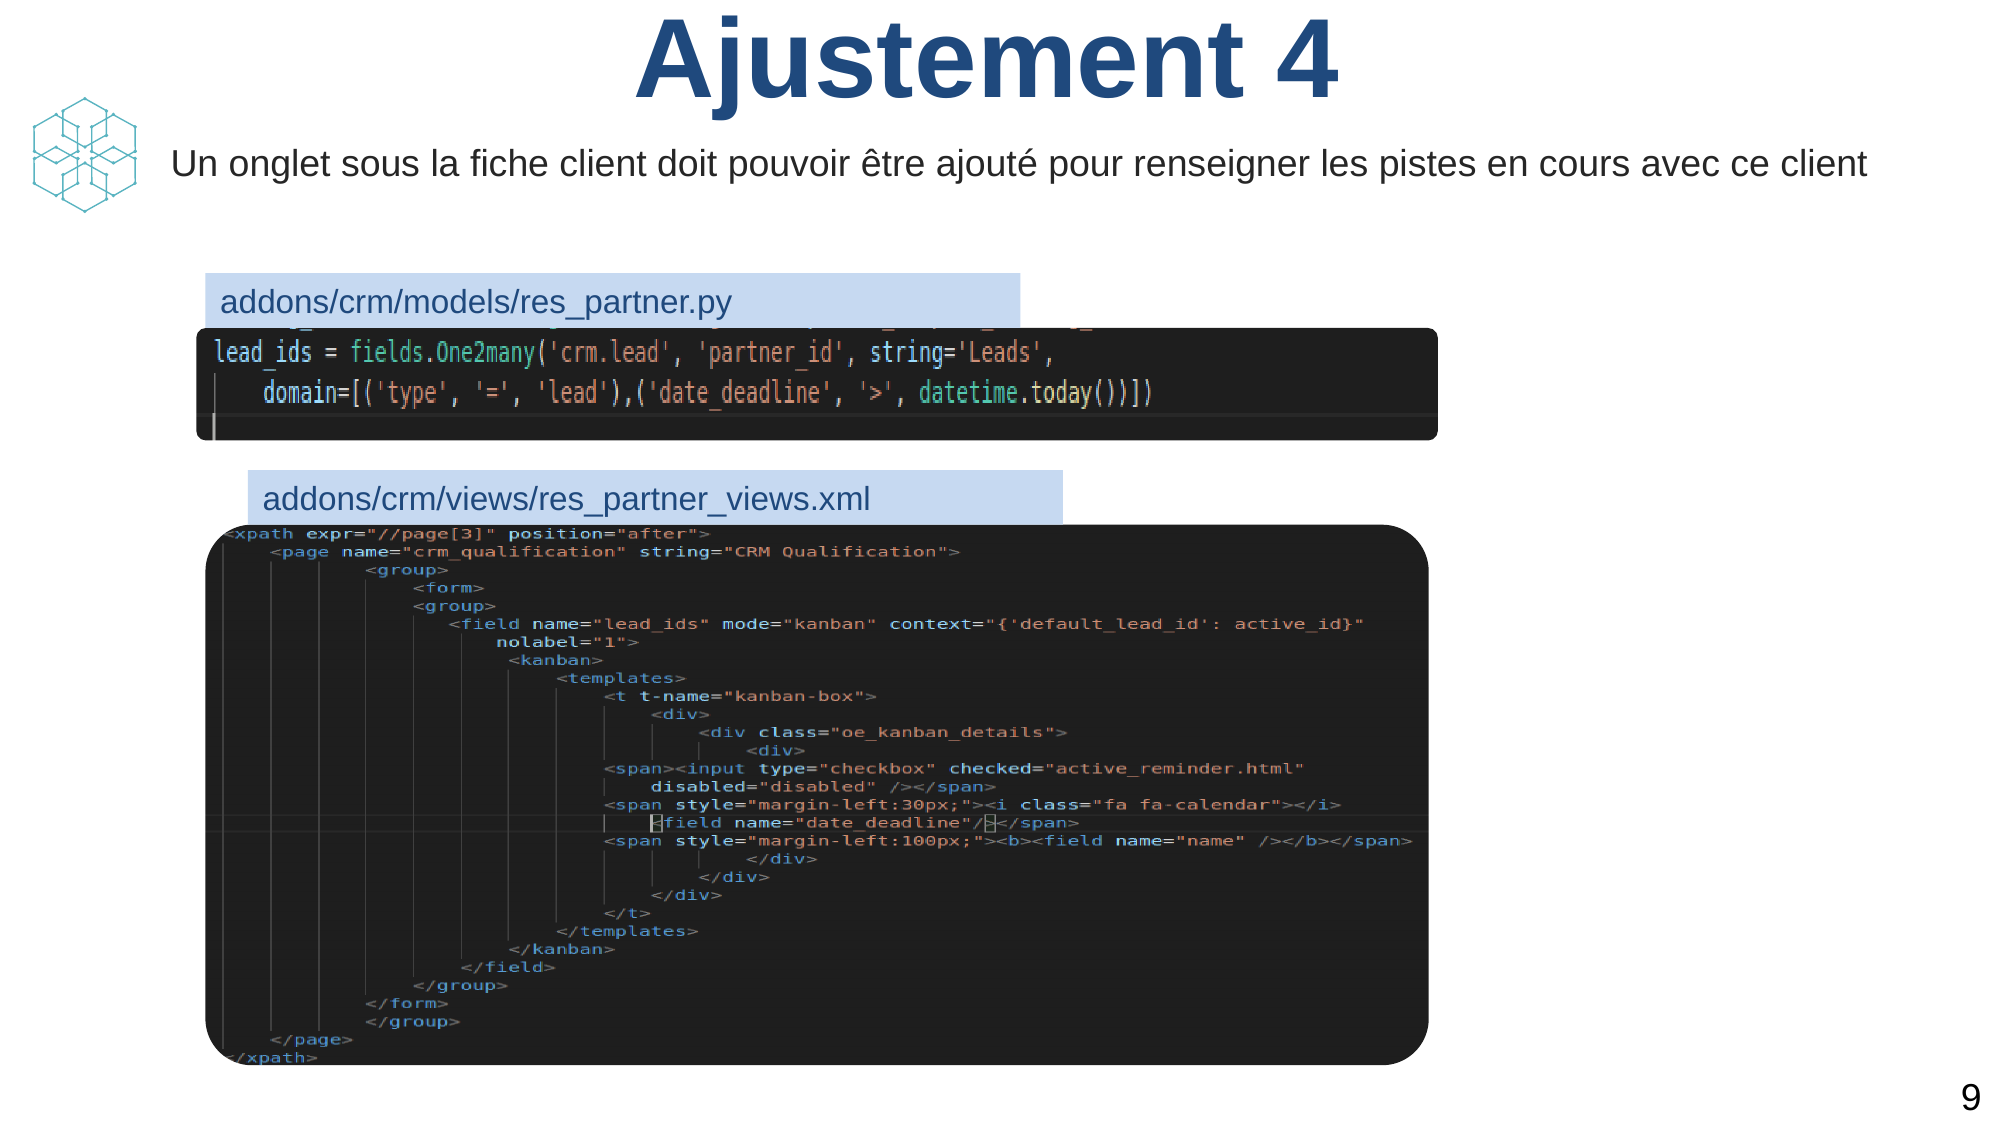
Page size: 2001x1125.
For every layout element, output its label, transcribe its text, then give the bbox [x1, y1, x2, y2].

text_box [32, 96, 137, 214]
text_box Un onglet sous la fiche client doit pouvoir être ajouté pour renseigner les pistes en cours avec ce client [108, 94, 1941, 235]
text_box addons/crm/models/res_partner.py [205, 273, 1021, 327]
text_box addons/crm/views/res_partner_views.xml [247, 470, 1063, 524]
list Ajustement 4 [53, 1, 1952, 121]
picture [196, 327, 1438, 441]
text_box 9 [1946, 1065, 1997, 1125]
picture [205, 524, 1429, 1066]
